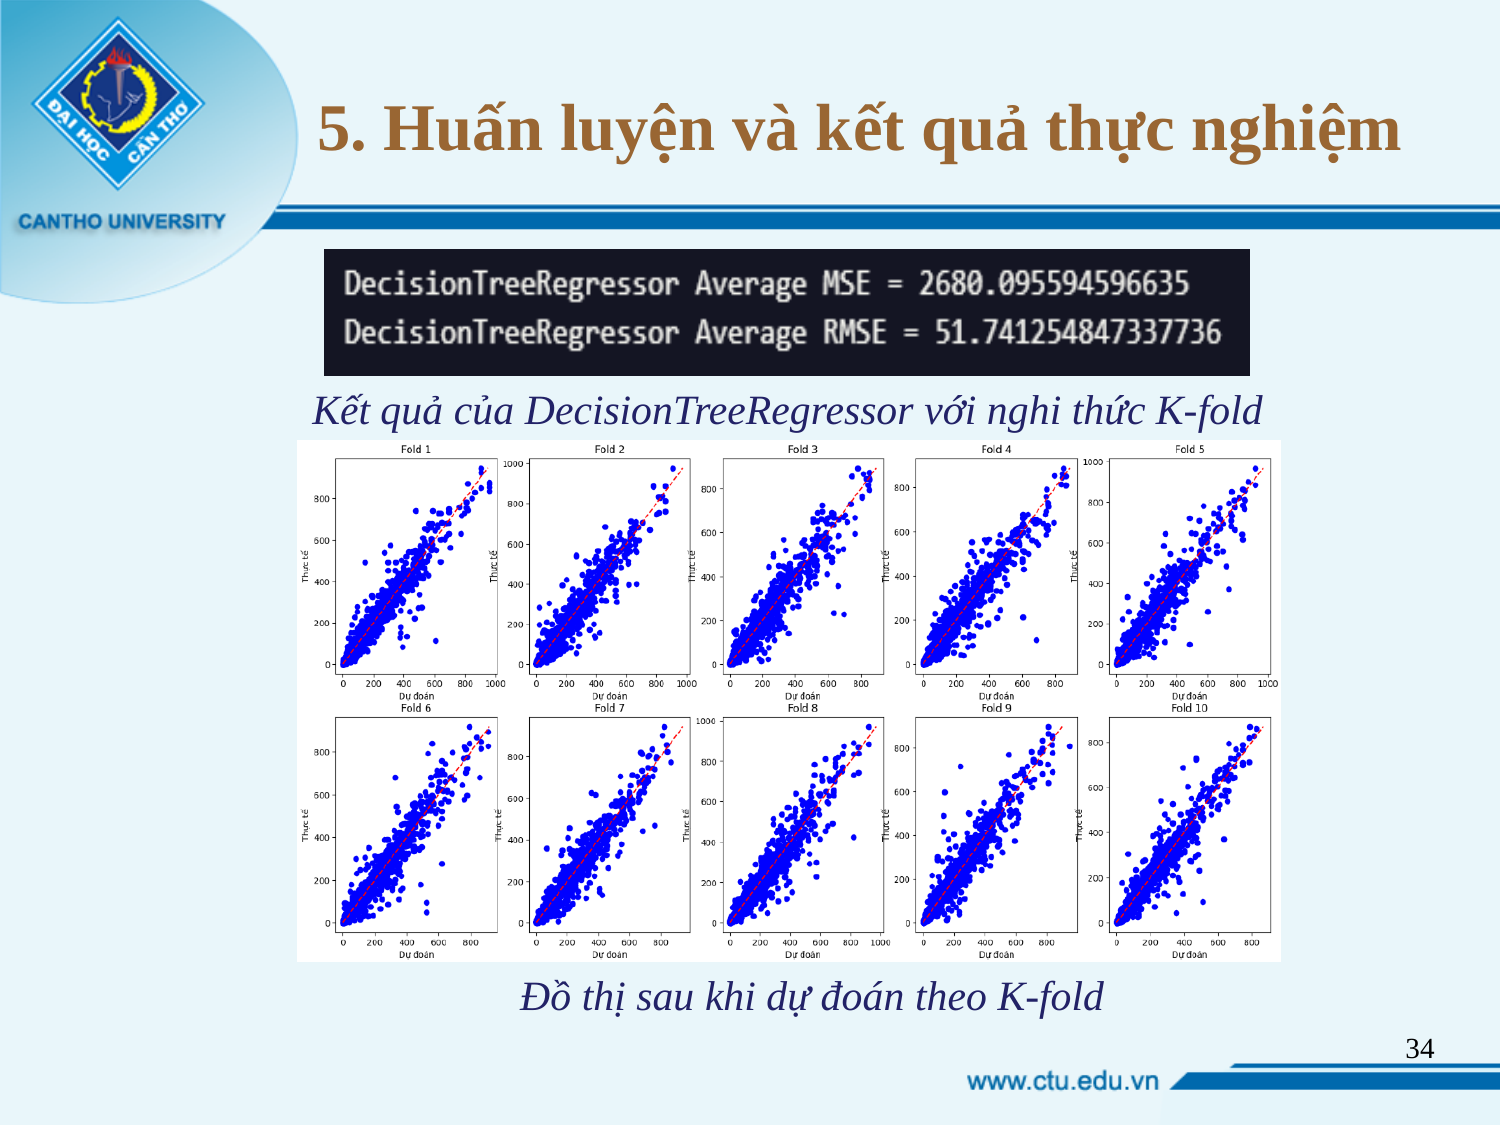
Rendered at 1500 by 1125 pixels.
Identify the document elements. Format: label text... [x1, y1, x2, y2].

text_box Đồ thị sau khi dự đoán theo K-fold [437, 962, 1188, 1027]
title 5. Huấn luyện và kết quả thực nghiệm [287, 46, 1450, 202]
text_box Kết quả của DecisionTreeRegressor với nghi thức K-fold [297, 375, 1360, 441]
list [324, 249, 1250, 376]
picture [0, 0, 1500, 1125]
slide_number 33 [1100, 1021, 1450, 1113]
